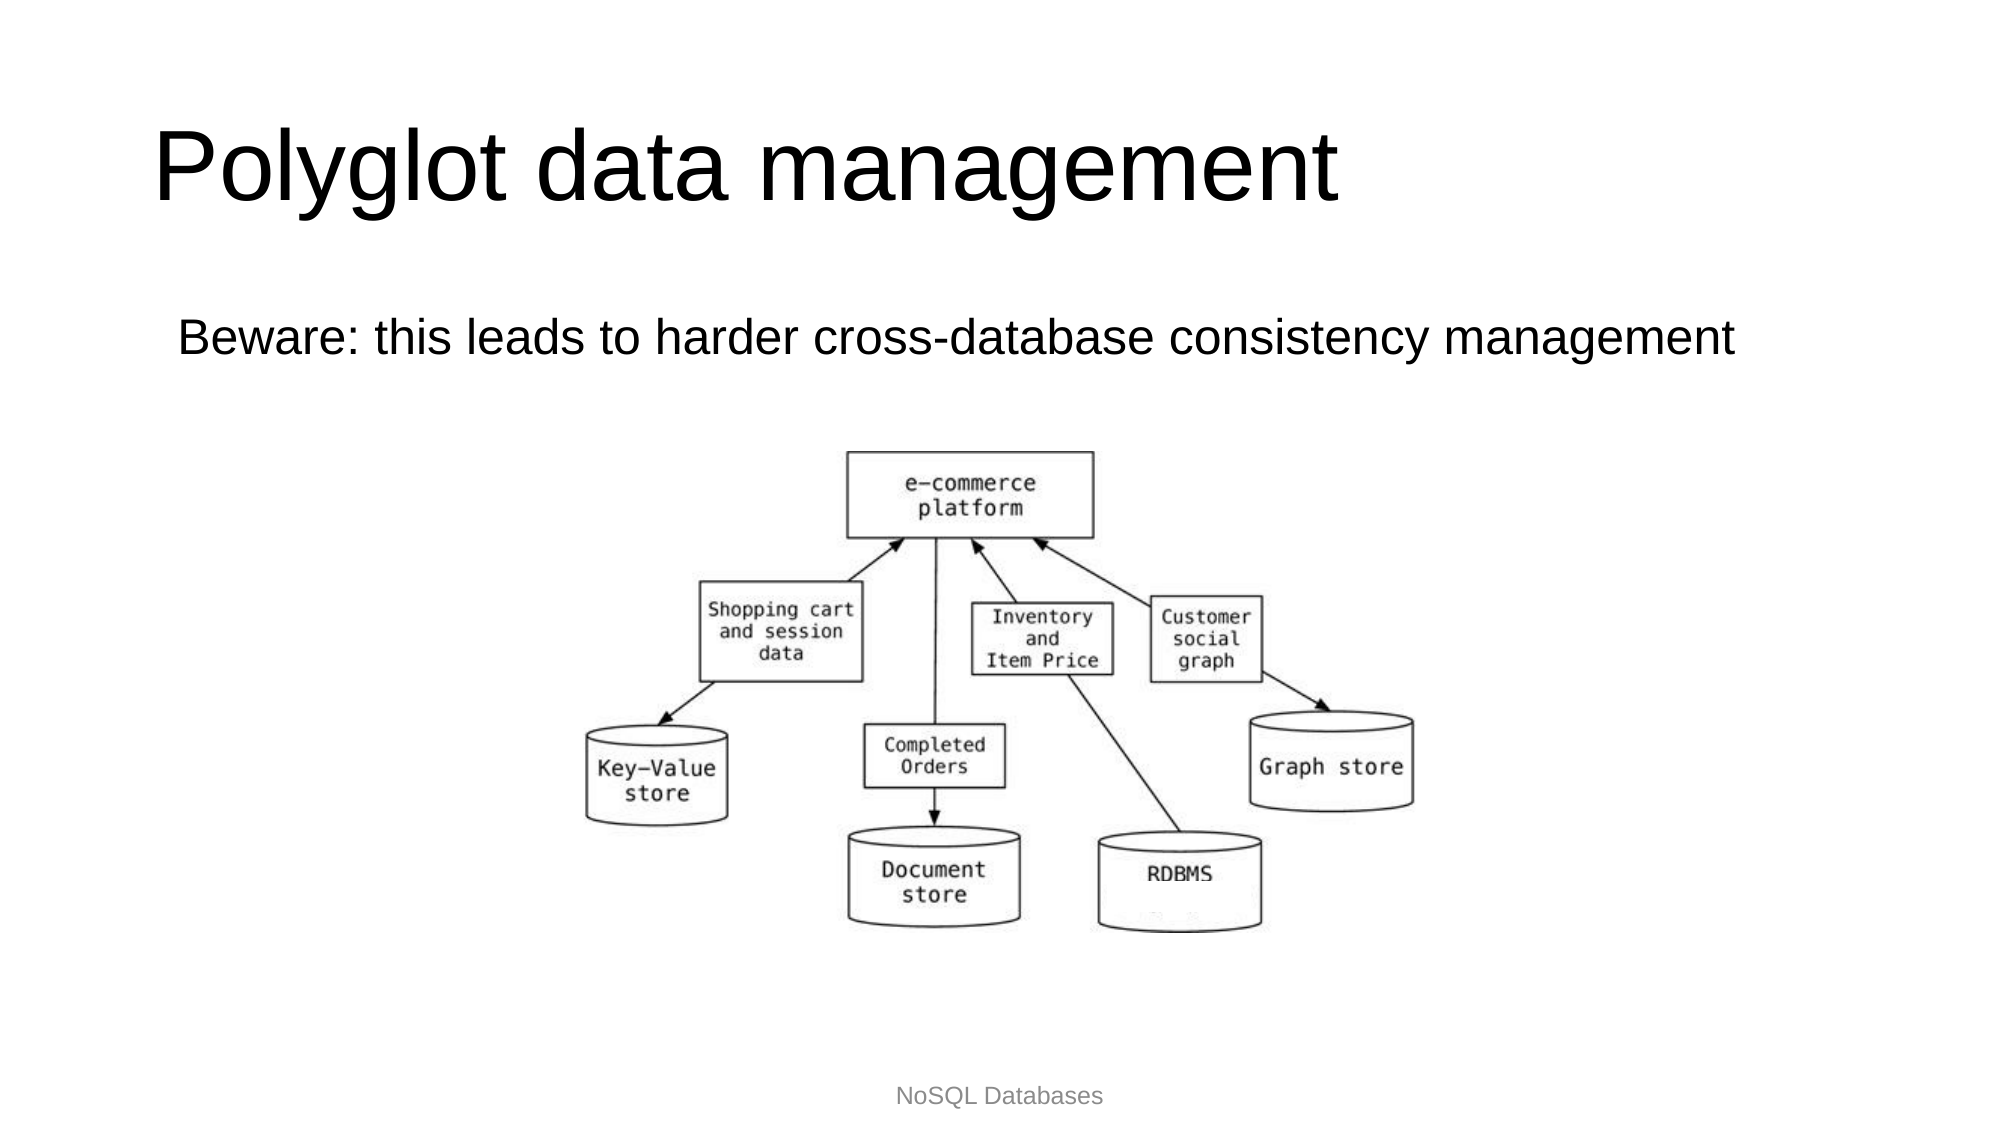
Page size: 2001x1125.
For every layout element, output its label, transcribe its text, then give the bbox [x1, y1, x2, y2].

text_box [572, 451, 1428, 933]
title Polyglot data management [137, 59, 1863, 278]
text_box Beware: this leads to harder cross-database consistency management [162, 303, 1888, 1018]
